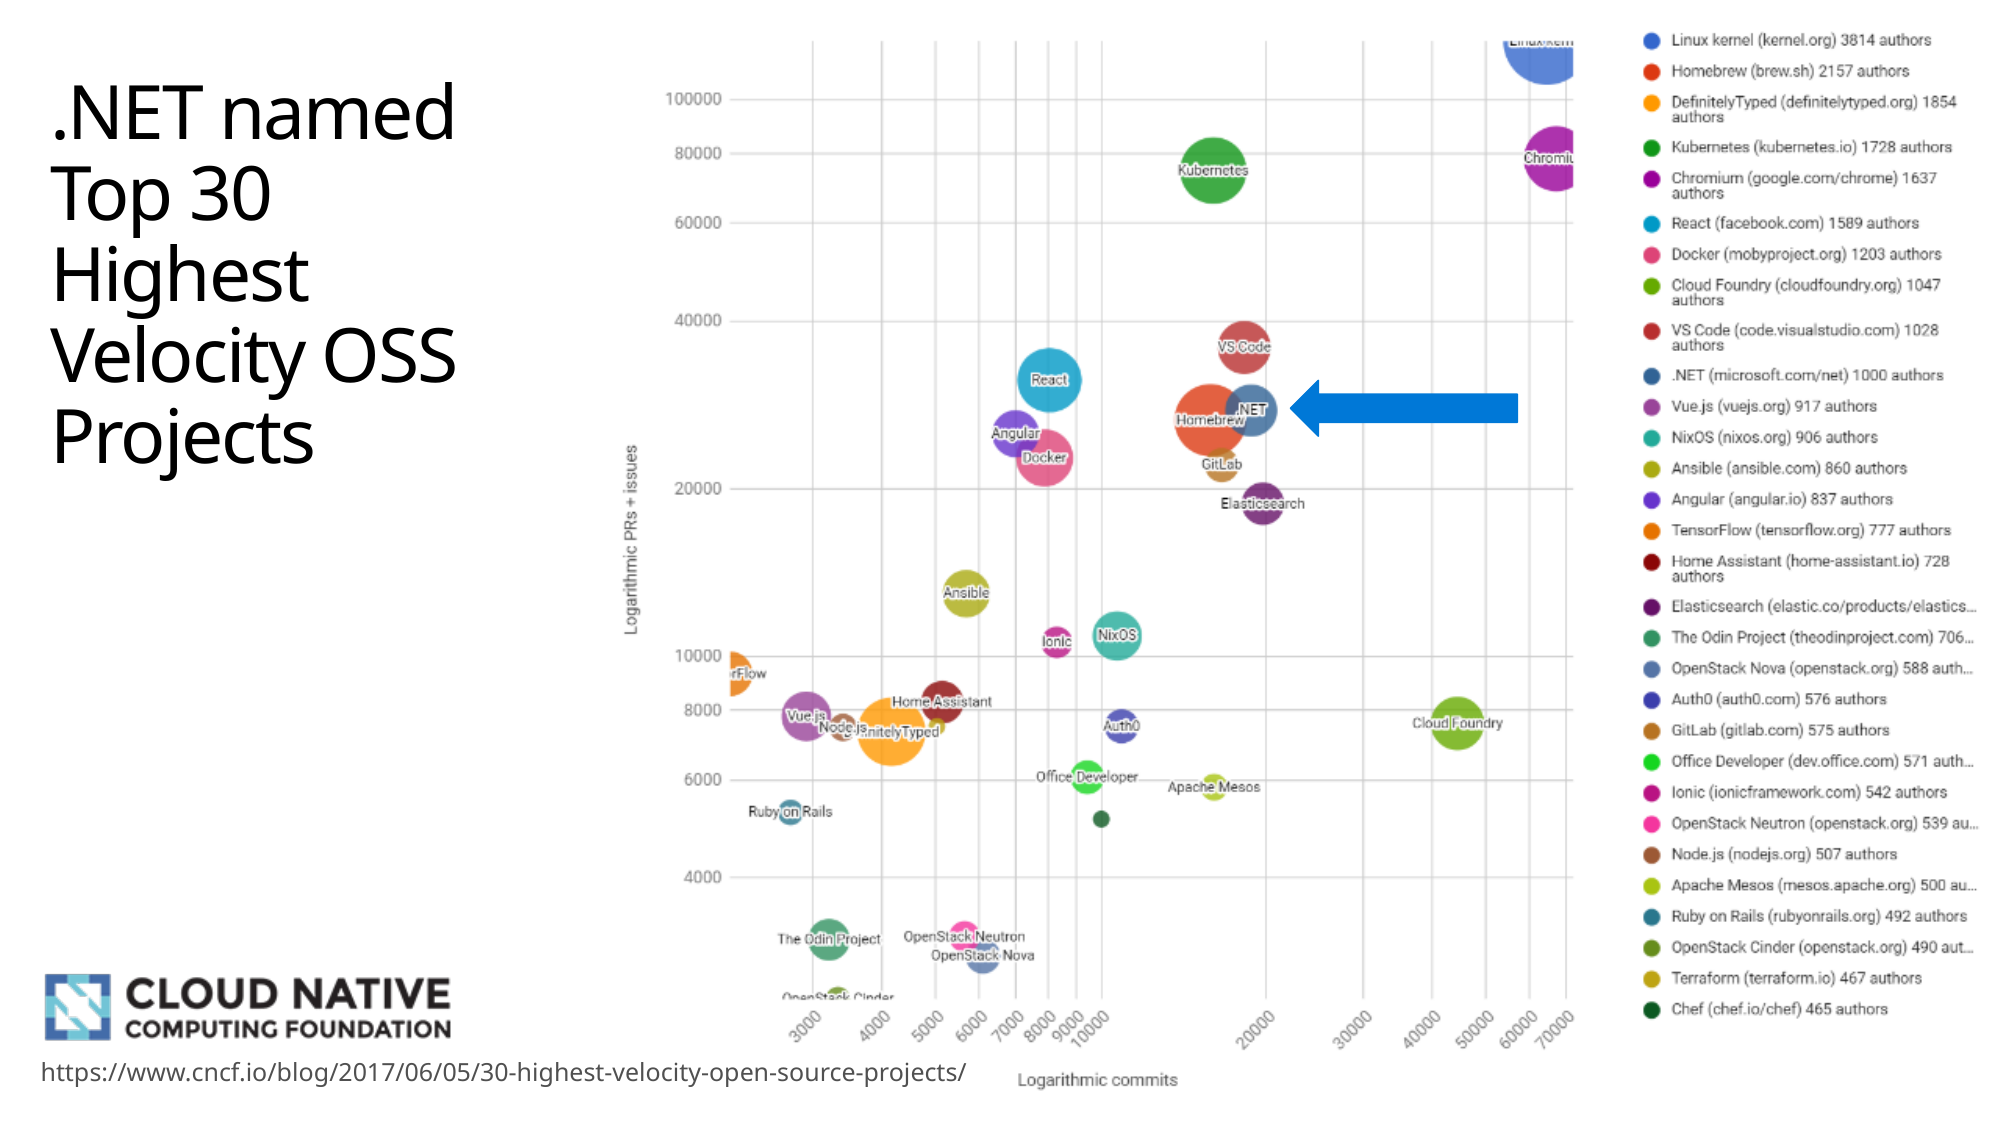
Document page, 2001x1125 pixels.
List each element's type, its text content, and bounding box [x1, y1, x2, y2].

title .NET named Top 30 Highest Velocity OSS Projects [25, 59, 542, 1009]
picture [35, 931, 460, 1050]
text_box https://www.cncf.io/blog/2017/06/05/30-highest-velocity-open-source-projects/ [25, 1049, 1026, 1098]
picture [580, 0, 2000, 1094]
